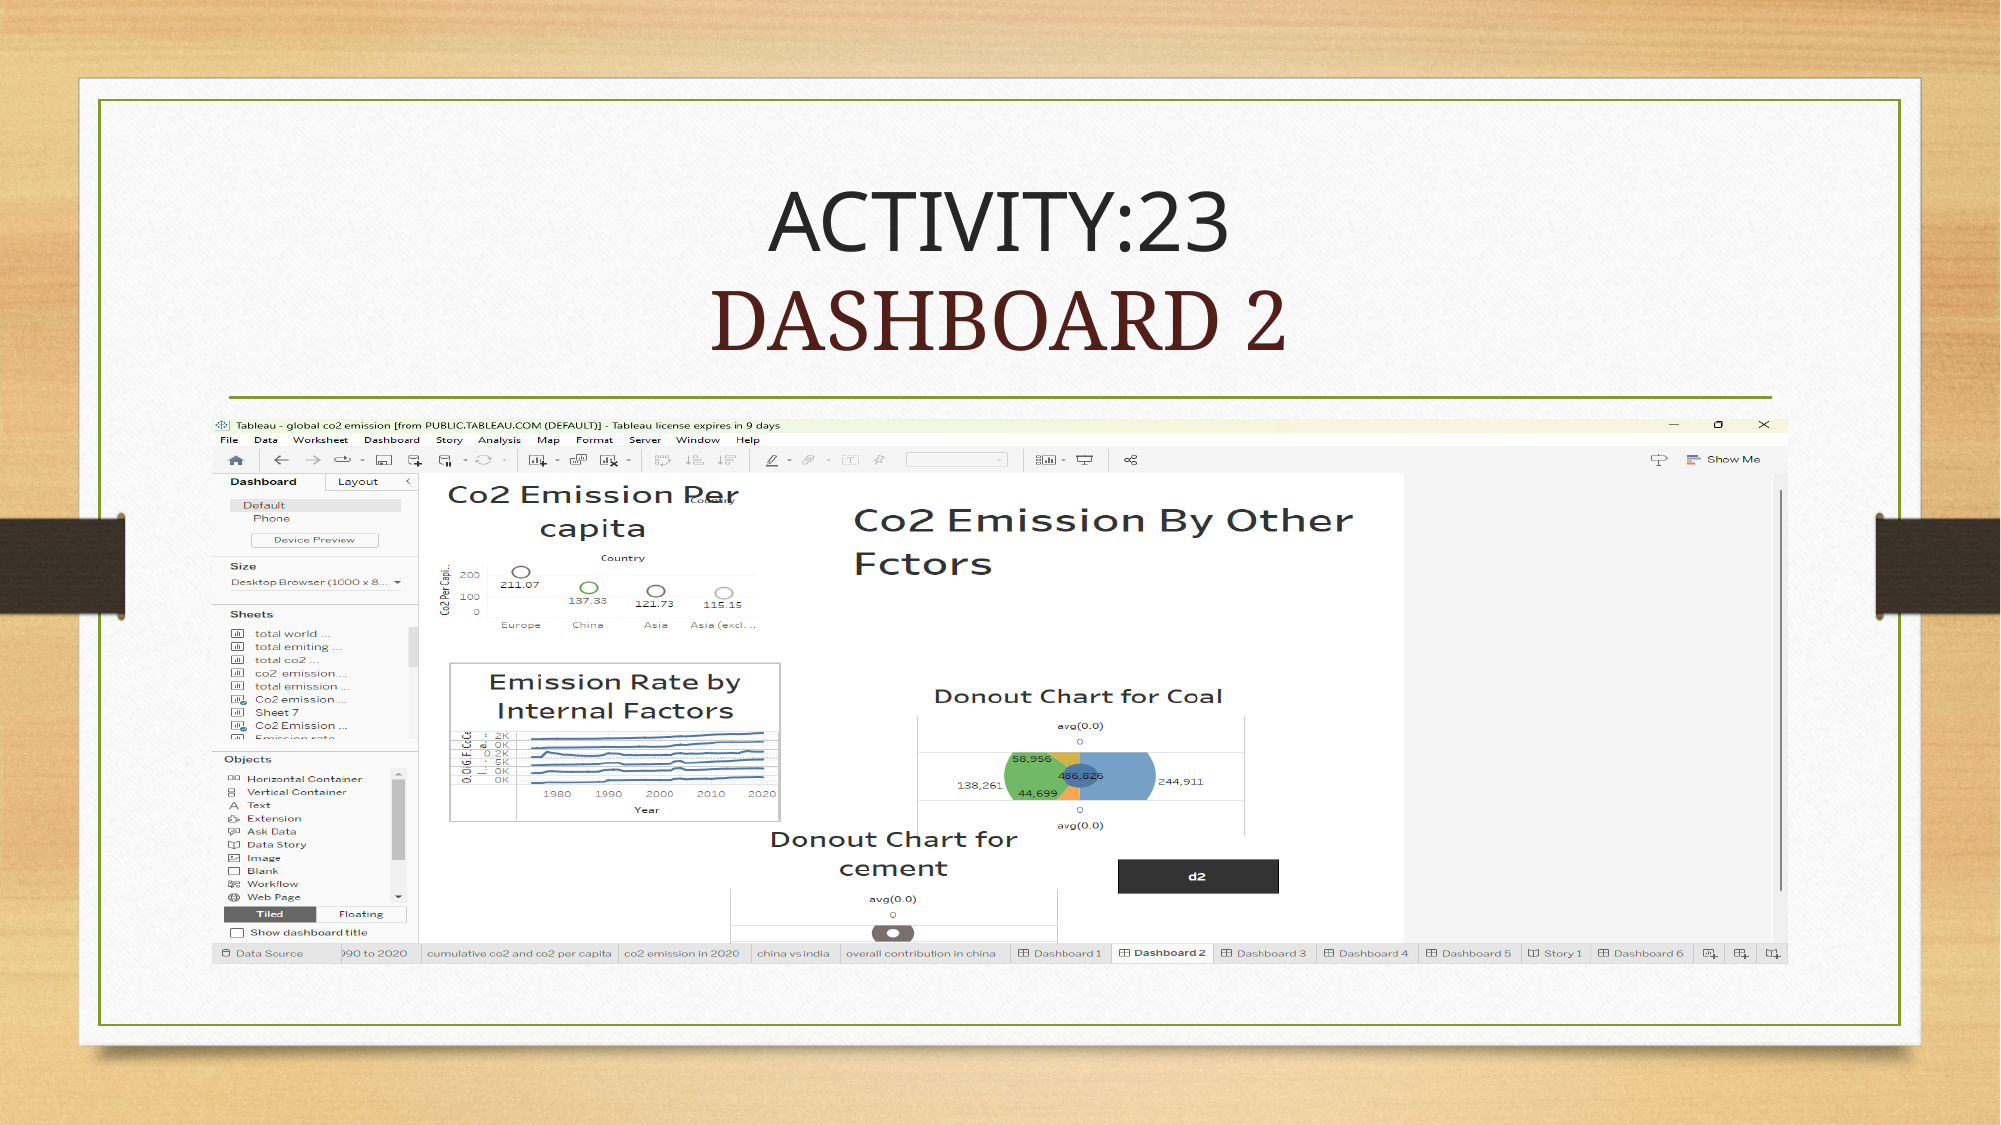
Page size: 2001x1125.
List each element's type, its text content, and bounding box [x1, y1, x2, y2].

title ACTIVITY:23 DASHBOARD 2 [212, 161, 1788, 375]
picture [0, 0, 2001, 1125]
